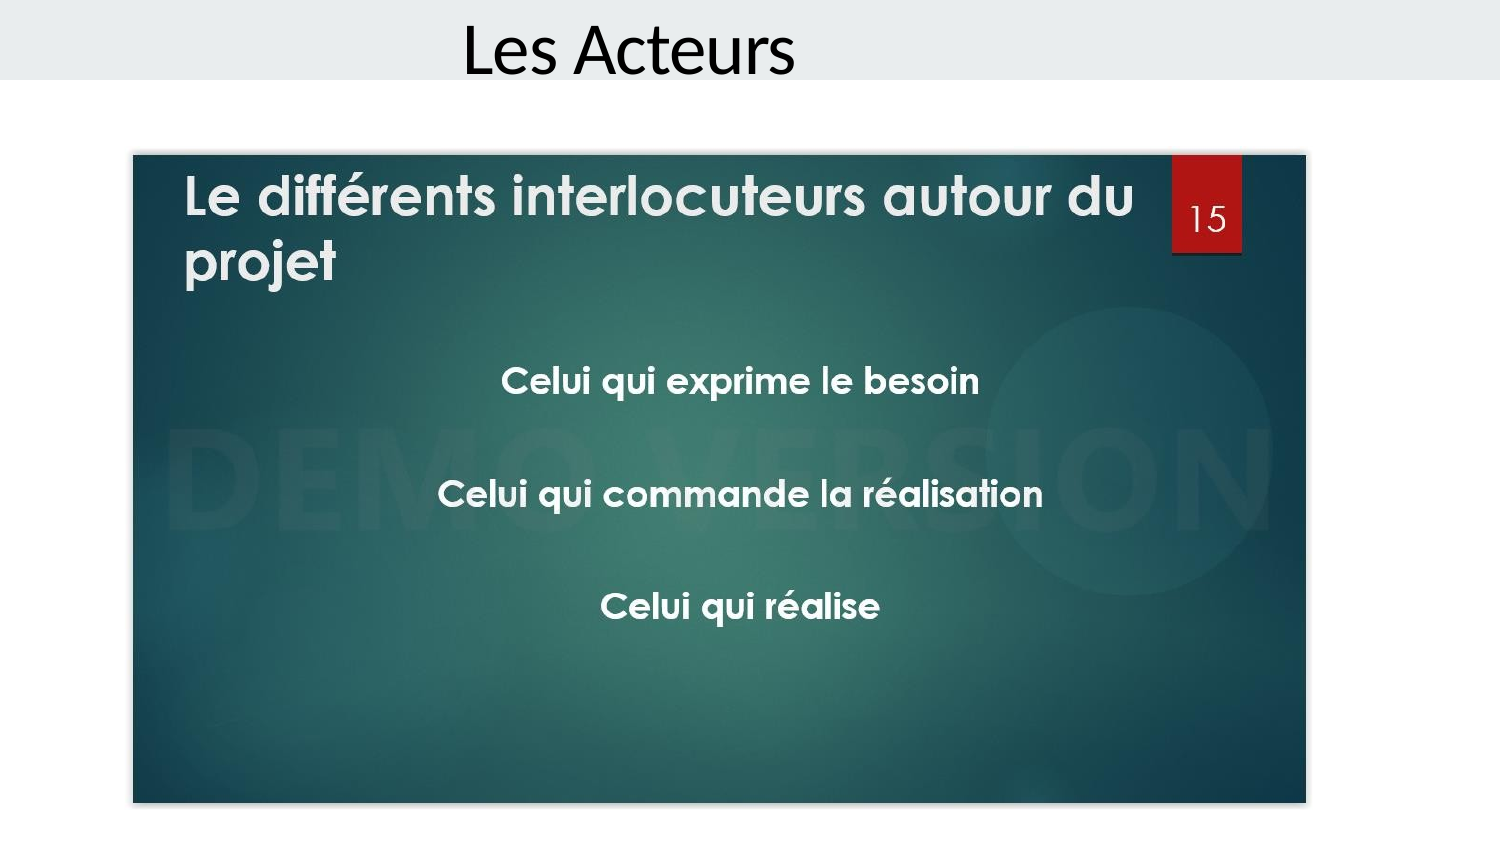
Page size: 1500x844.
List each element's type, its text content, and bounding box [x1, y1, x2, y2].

text_box [124, 146, 1313, 810]
text_box Les Acteurs [462, 24, 1188, 90]
